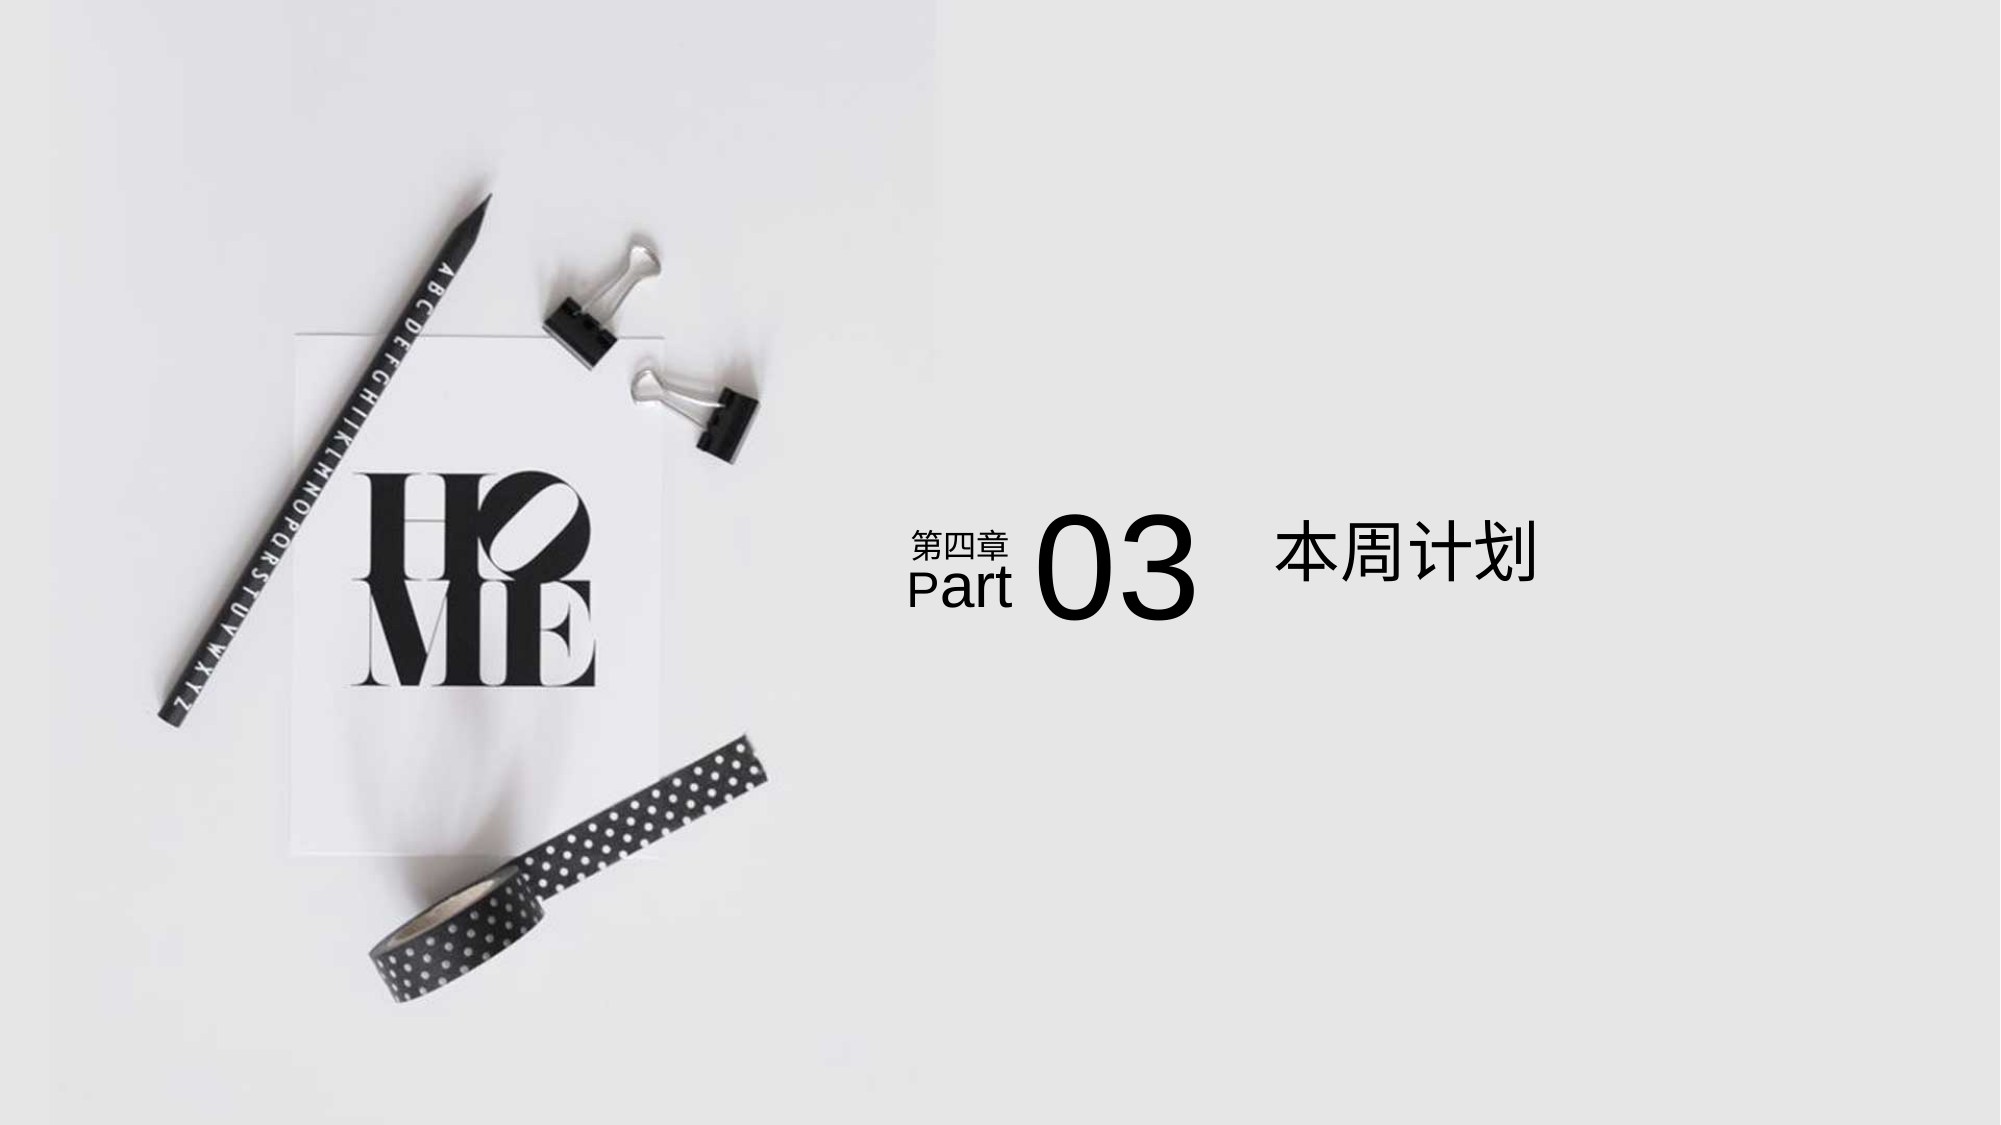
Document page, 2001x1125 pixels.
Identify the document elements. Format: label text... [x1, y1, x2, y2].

text_box 本周计划 [1273, 519, 1771, 592]
picture [0, 0, 2001, 1125]
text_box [905, 469, 1202, 652]
